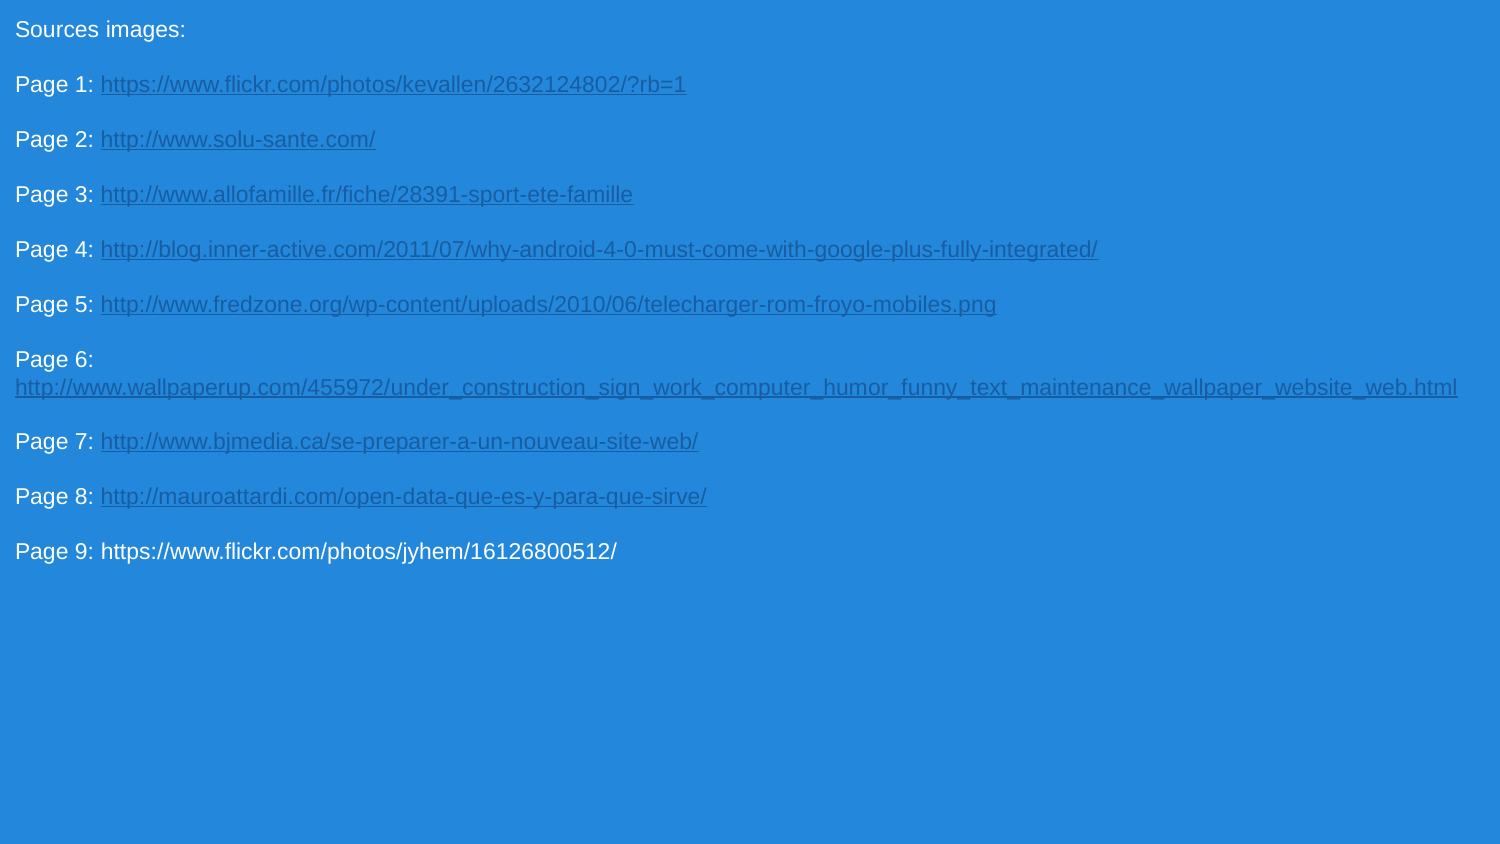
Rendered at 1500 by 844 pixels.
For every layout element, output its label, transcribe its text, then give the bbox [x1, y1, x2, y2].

text_box Sources images: Page 1: https://www.flickr.com/photos/kevallen/2632124802/?rb=1 Page 2: http://www.solu-sante.com/ Page 3: http://www.allofamille.fr/fiche/28391-sport-ete-famille Page 4: http://blog.inner-active.com/2011/07/why-android-4-0-must-come-with-google-plus-fully-integrated/ Page 5: http://www.fredzone.org/wp-content/uploads/2010/06/telecharger-rom-froyo-mobiles.png Page 6: http://www.wallpaperup.com/455972/under_construction_sign_work_computer_humor_funny_text_maintenance_wallpaper_website_web.html Page 7: http://www.bjmedia.ca/se-preparer-a-un-nouveau-site-web/ Page 8: http://mauroattardi.com/open-data-que-es-y-para-que-sirve/ Page 9: https://www.flickr.com/photos/jyhem/16126800512/ [0, 0, 1500, 844]
